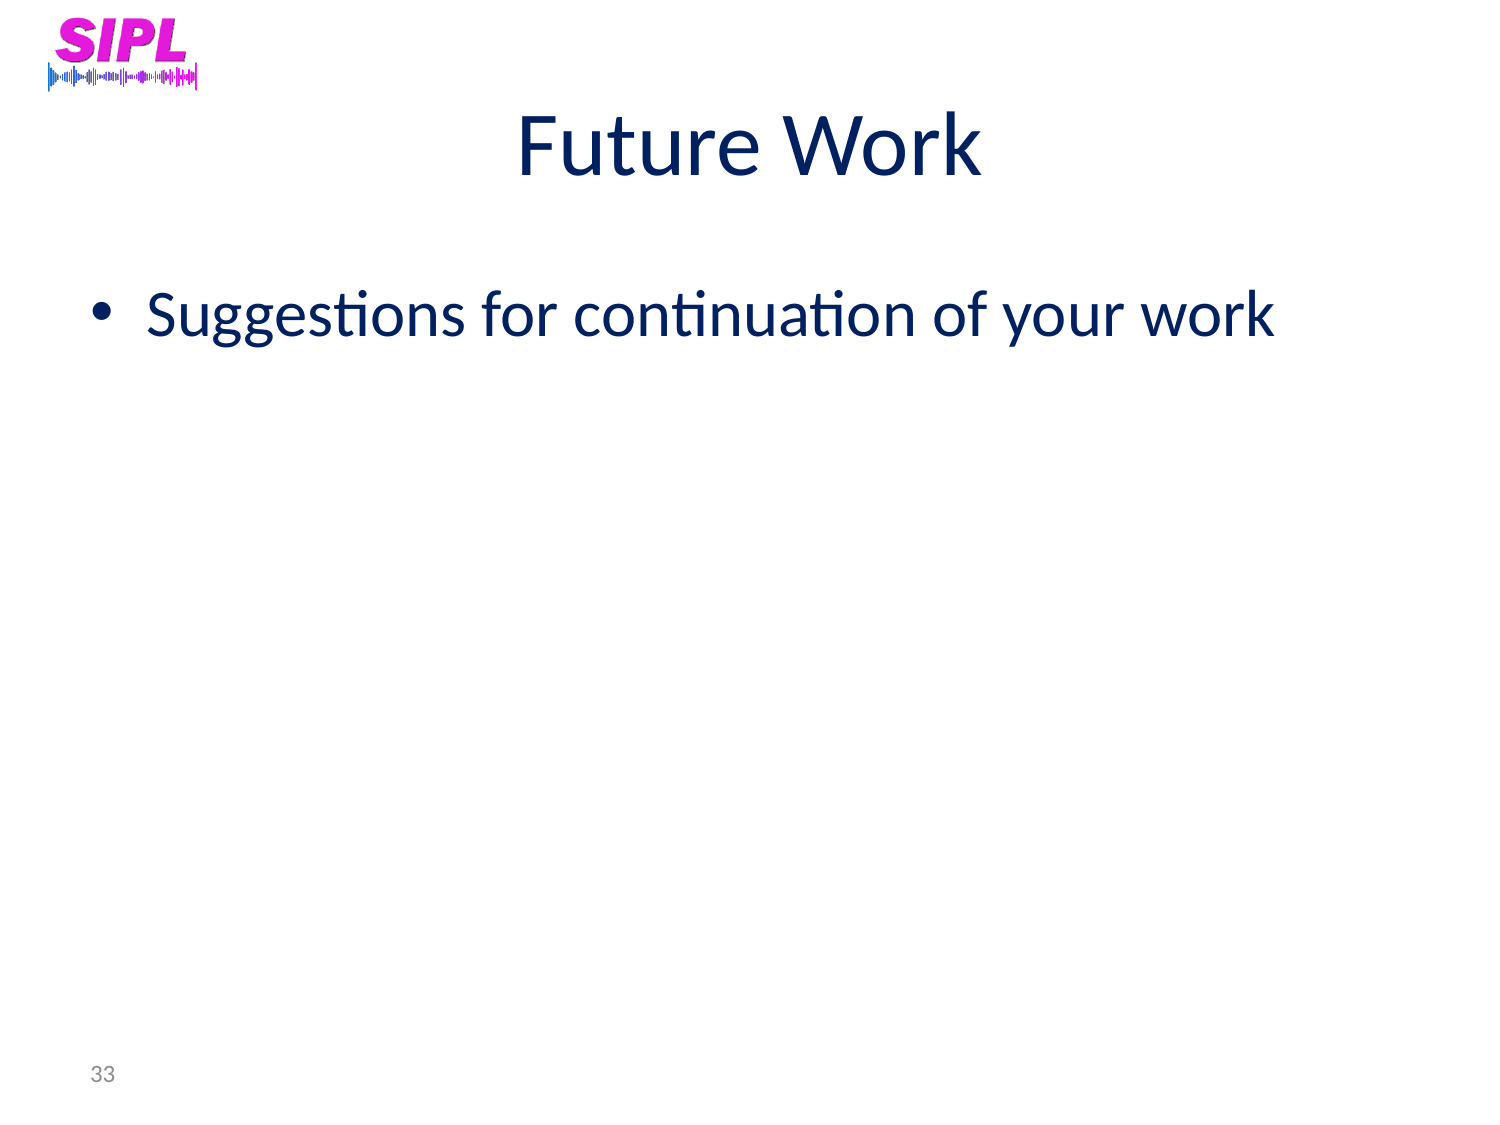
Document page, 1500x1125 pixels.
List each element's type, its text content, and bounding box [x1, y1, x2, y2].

picture [37, 12, 203, 94]
list Suggestions for continuation of your work [75, 262, 1425, 1005]
title Future Work [75, 45, 1425, 233]
slide_number 33 [75, 1042, 425, 1103]
